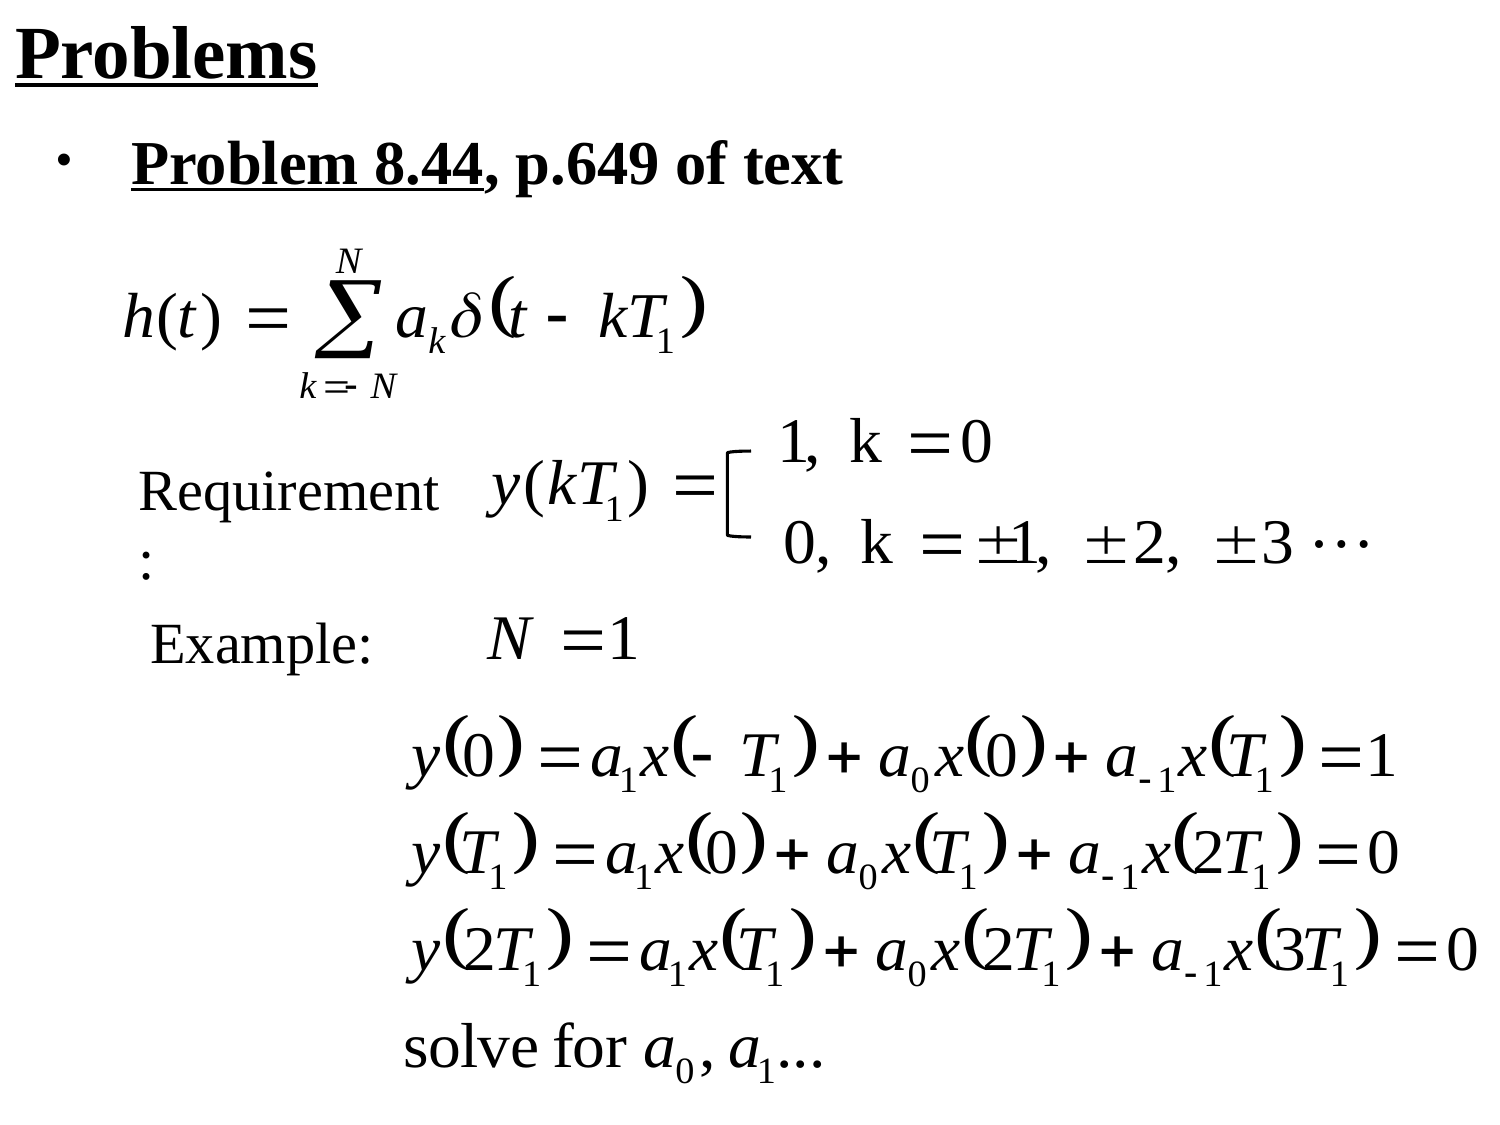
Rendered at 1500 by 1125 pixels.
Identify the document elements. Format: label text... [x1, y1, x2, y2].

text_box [774, 405, 1306, 587]
text_box Requirement: [123, 444, 467, 599]
text_box Example: [135, 597, 479, 683]
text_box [475, 441, 717, 532]
text_box Problems [0, 0, 449, 101]
text_box Problem 8.44, p.649 of text [0, 114, 1057, 204]
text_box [111, 231, 710, 413]
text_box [395, 714, 1490, 1097]
text_box [726, 450, 752, 538]
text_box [473, 601, 644, 676]
text_box … [1310, 473, 1436, 569]
